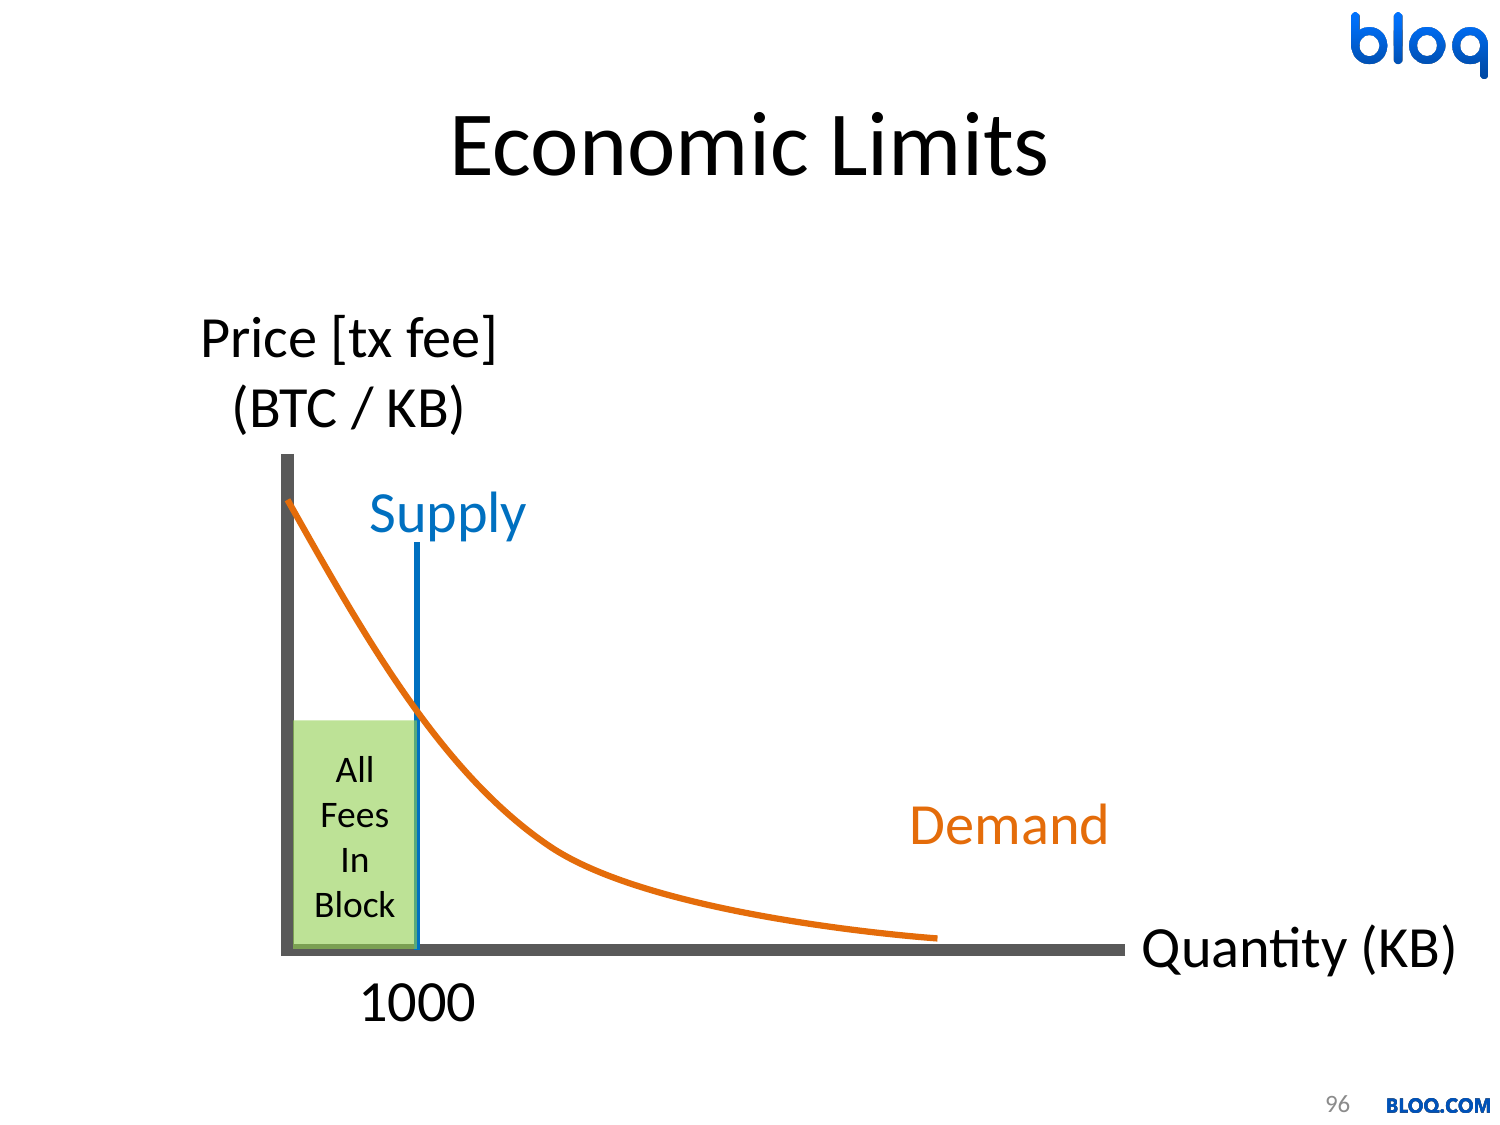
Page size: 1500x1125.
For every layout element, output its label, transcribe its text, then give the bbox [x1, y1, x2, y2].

text_box [420, 589, 938, 940]
text_box Demand [895, 778, 1126, 864]
slide_number 96 [1015, 1072, 1366, 1125]
text_box All Fees In Block [291, 718, 413, 949]
text_box 1000 [343, 958, 492, 1041]
text_box Supply [354, 466, 542, 552]
picture [1350, 12, 1488, 79]
text_box Quantity (KB) [1127, 901, 1474, 987]
text_box [290, 501, 413, 707]
picture [1387, 1098, 1491, 1113]
title Economic Limits [75, 45, 1425, 233]
text_box Price [tx fee] (BTC / KB) [185, 291, 514, 447]
